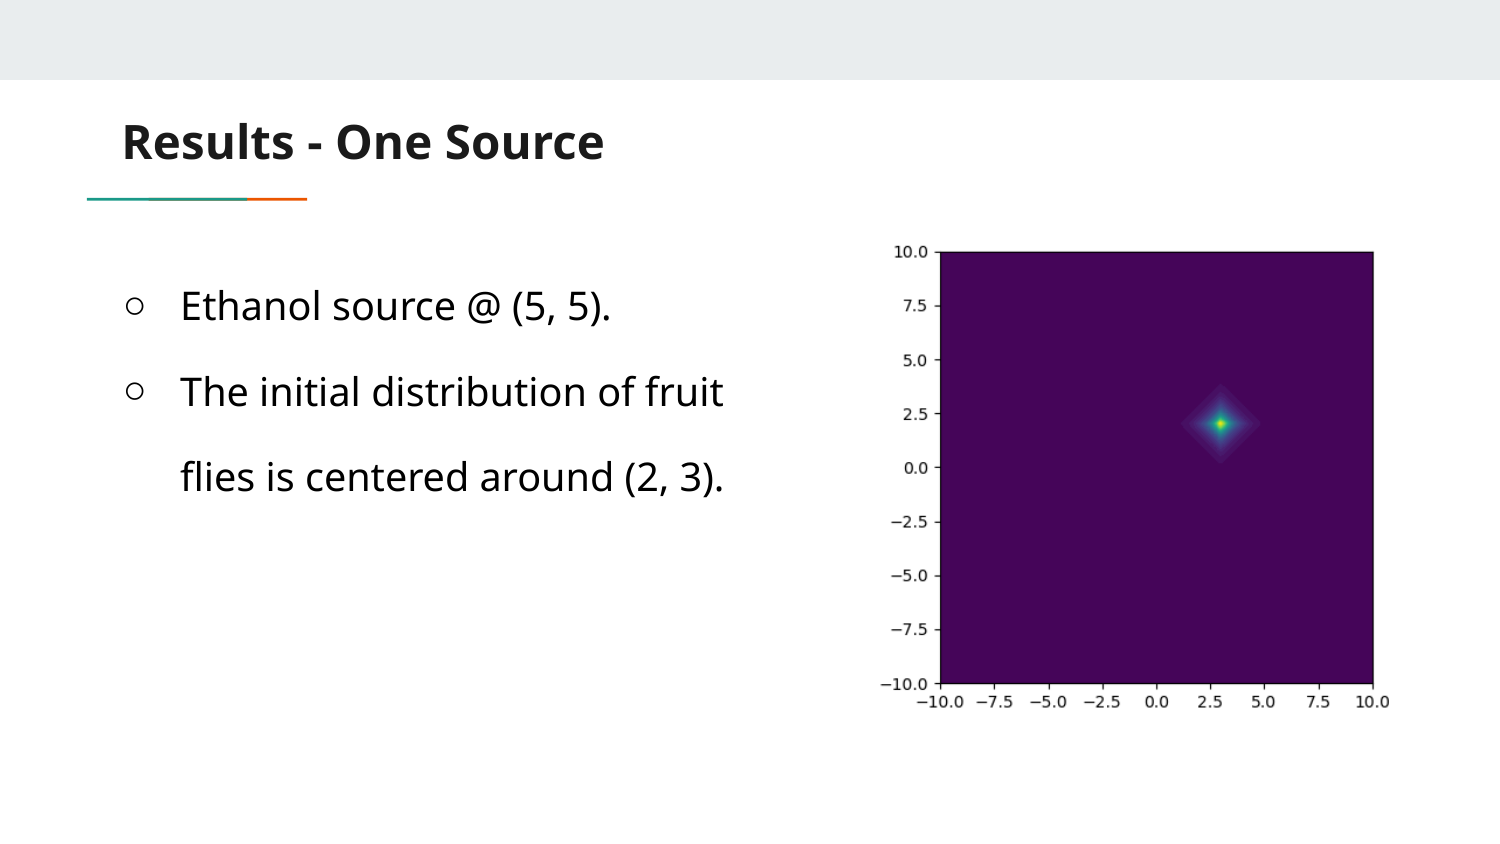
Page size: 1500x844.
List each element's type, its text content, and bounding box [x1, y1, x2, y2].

text_box Ethanol source @ (5, 5). The initial distribution of fruit flies is centered around (2, 3). [15, 228, 824, 515]
title Results - One Source [106, 96, 1368, 185]
picture [870, 184, 1424, 746]
